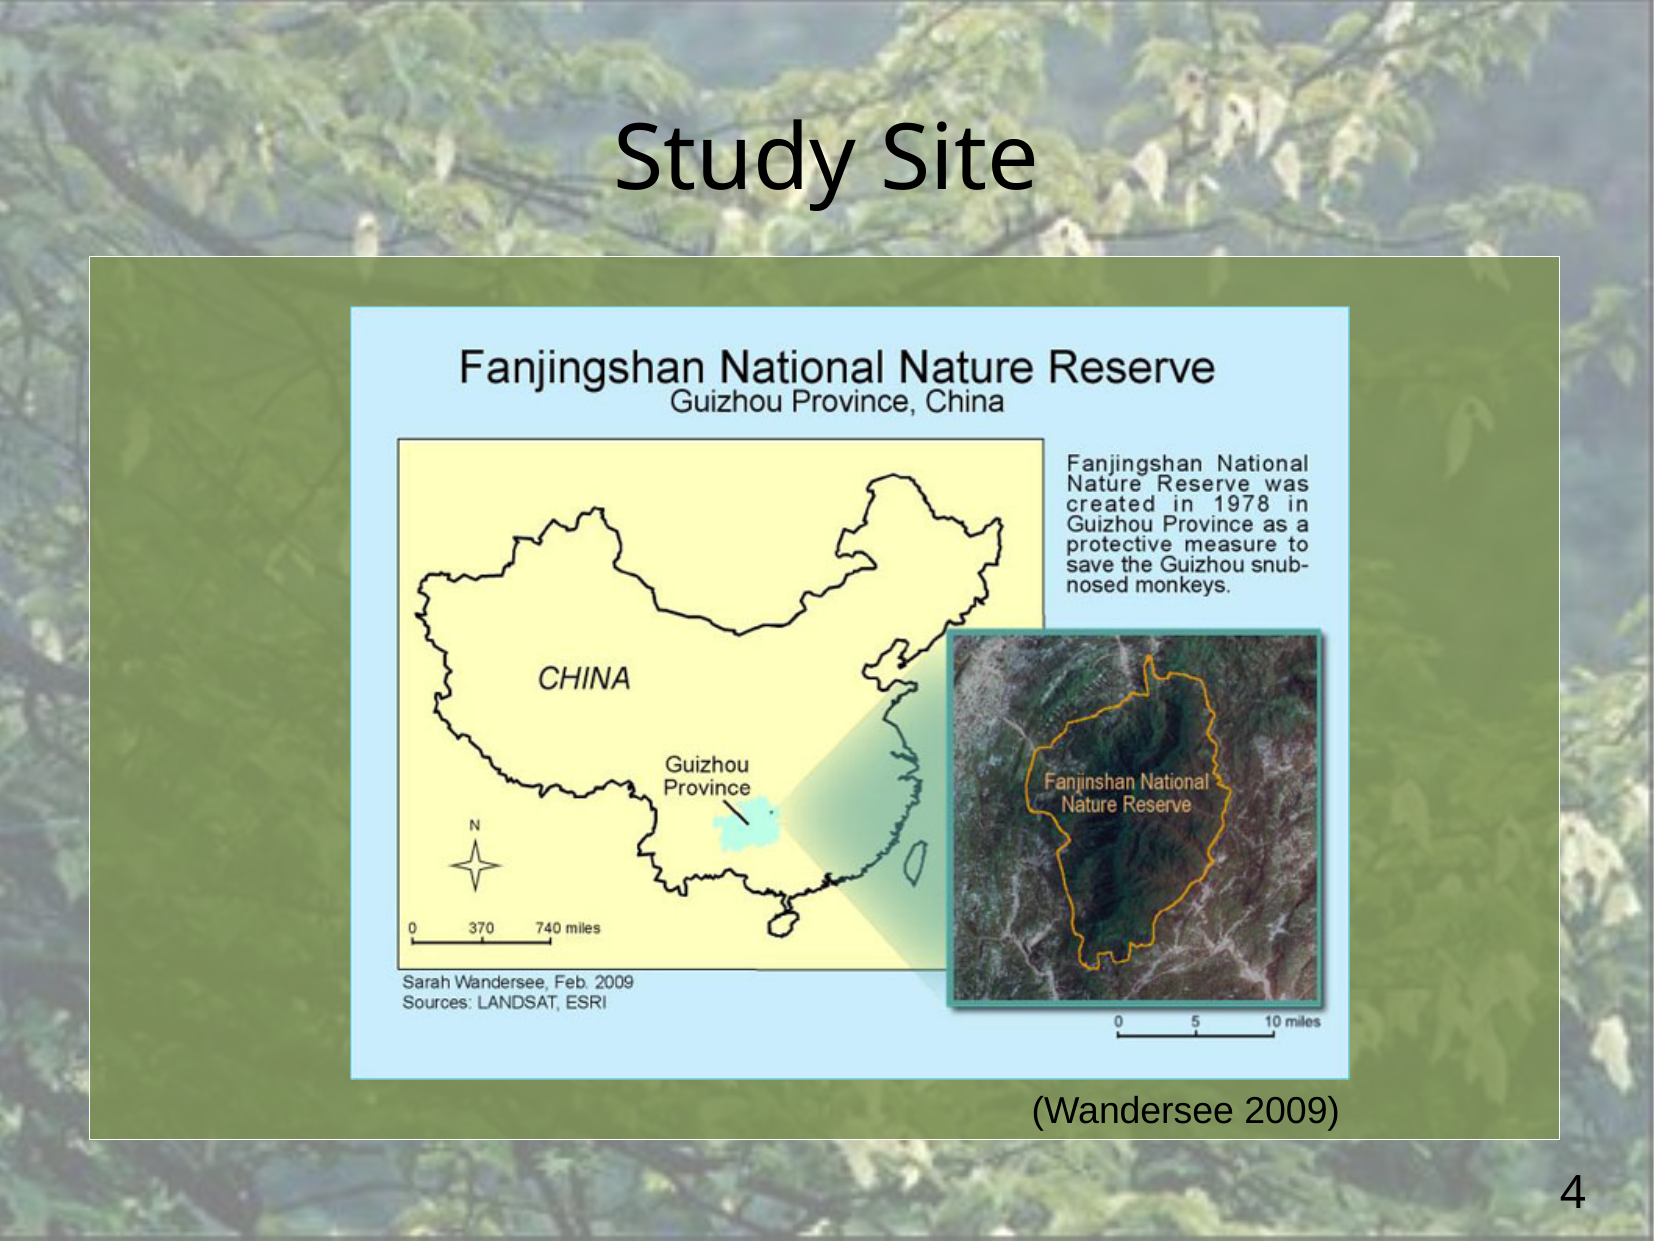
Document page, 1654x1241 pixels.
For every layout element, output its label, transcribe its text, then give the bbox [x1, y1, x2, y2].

text_box Study Site [82, 49, 1571, 257]
text_box (Wandersee 2009) [1016, 1078, 1355, 1139]
picture [0, 0, 1654, 1241]
text_box [89, 257, 1560, 1140]
